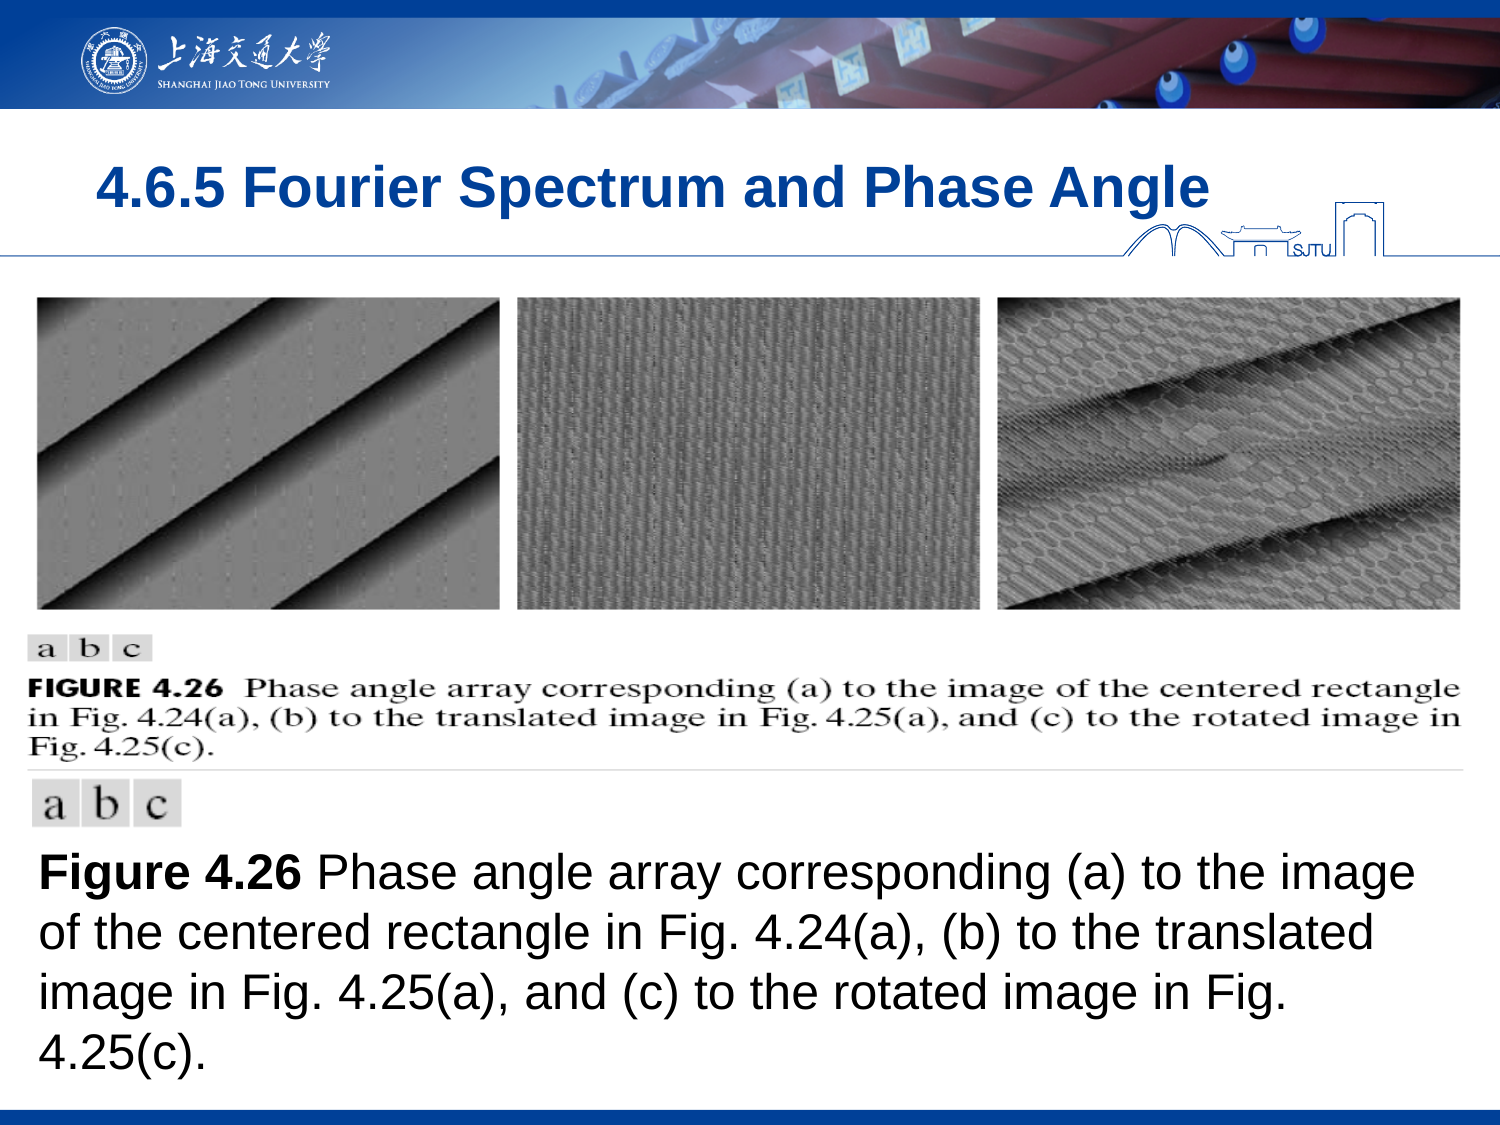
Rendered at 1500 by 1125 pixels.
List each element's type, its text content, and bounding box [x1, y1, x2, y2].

text_box Figure 4.26 Phase angle array corresponding (a) to the image of the centered rectangle in Fig. 4.24(a), (b) to the translated image in Fig. 4.25(a), and (c) to the rotated image in Fig. 4.25(c). [23, 832, 1477, 1088]
title 4.6.5 Fourier Spectrum and Phase Angle [81, 122, 1455, 254]
picture [0, 18, 1500, 109]
picture [23, 291, 1477, 833]
